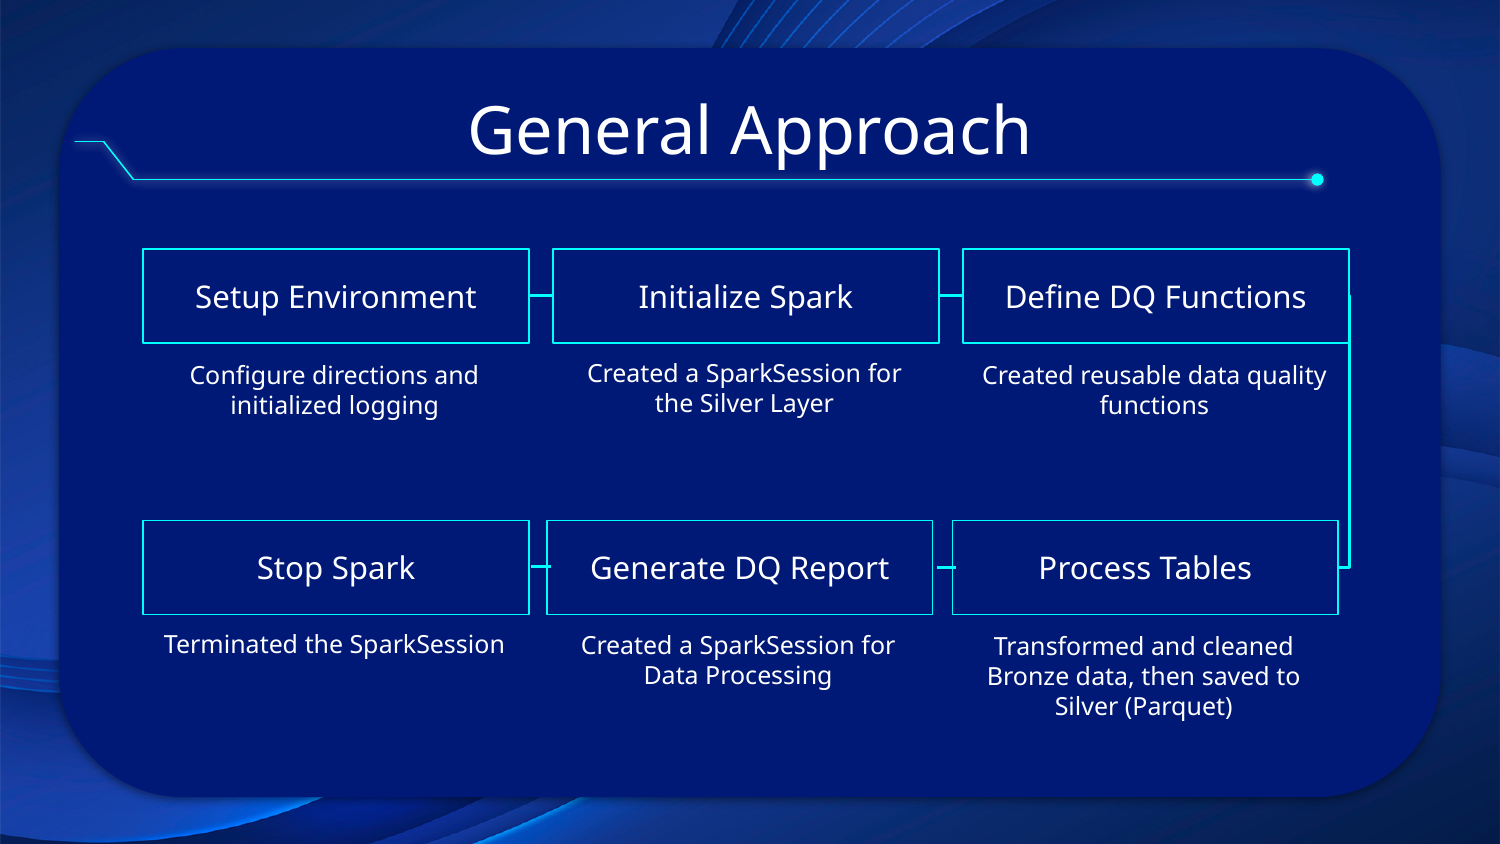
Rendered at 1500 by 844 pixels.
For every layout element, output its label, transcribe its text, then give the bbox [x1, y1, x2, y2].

text_box Process Tables [952, 520, 1339, 615]
text_box Terminated the SparkSession [143, 613, 527, 715]
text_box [1337, 295, 1350, 568]
text_box Created a SparkSession for Data Processing [546, 614, 930, 694]
text_box Stop Spark [143, 520, 530, 615]
text_box Generate DQ Report [546, 520, 933, 615]
text_box Define DQ Functions [962, 248, 1349, 343]
text_box Configure directions and initialized logging [143, 344, 527, 446]
text_box Created reusable data quality functions [962, 344, 1332, 451]
text_box Created a SparkSession for the Silver Layer [553, 342, 937, 444]
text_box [74, 141, 1318, 180]
picture [0, 0, 1500, 844]
title General Approach [118, 72, 1382, 167]
text_box Transformed and cleaned Bronze data, then saved to Silver (Parquet) [952, 615, 1336, 766]
text_box Setup Environment [143, 248, 530, 343]
text_box Initialize Spark [553, 248, 940, 343]
